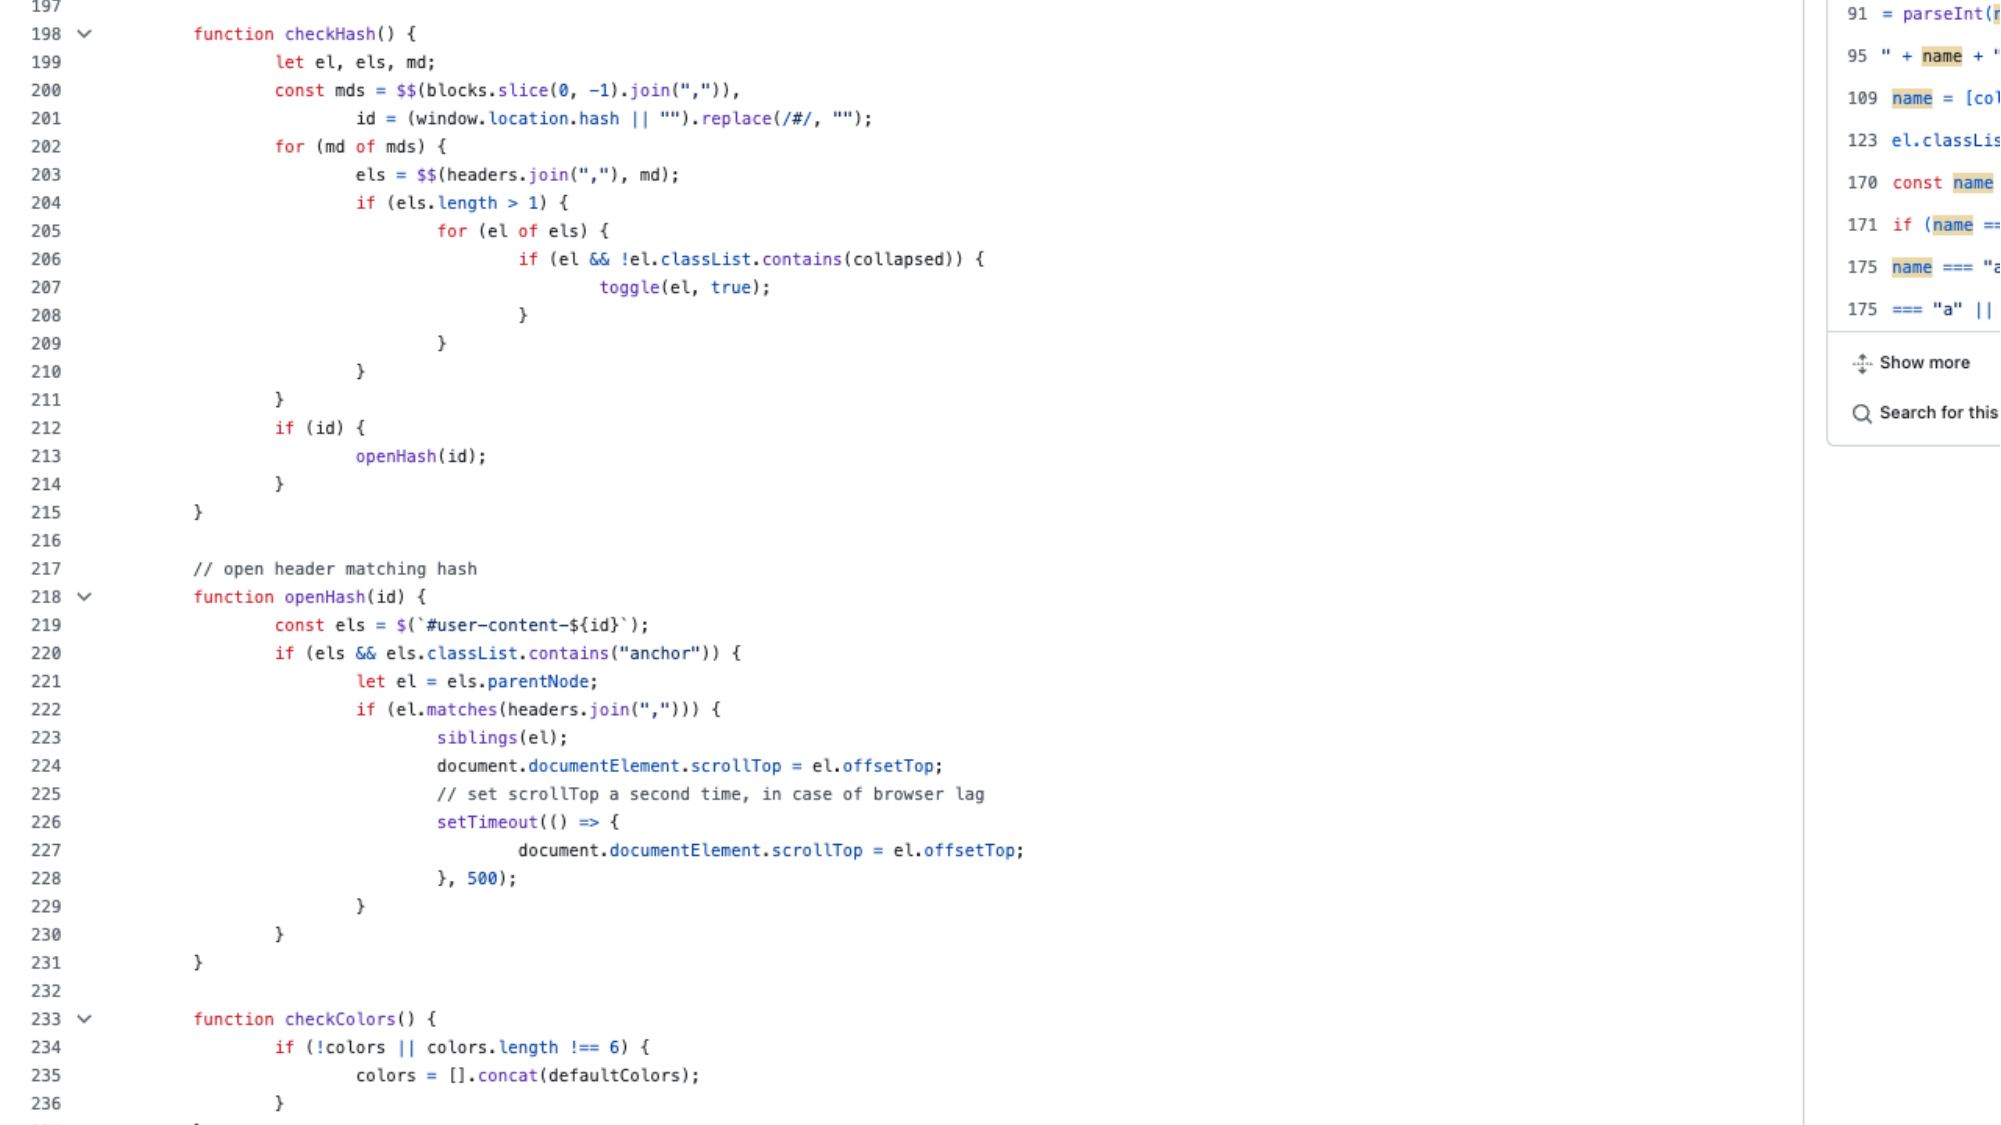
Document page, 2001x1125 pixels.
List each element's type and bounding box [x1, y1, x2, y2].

list [0, 0, 2000, 1125]
